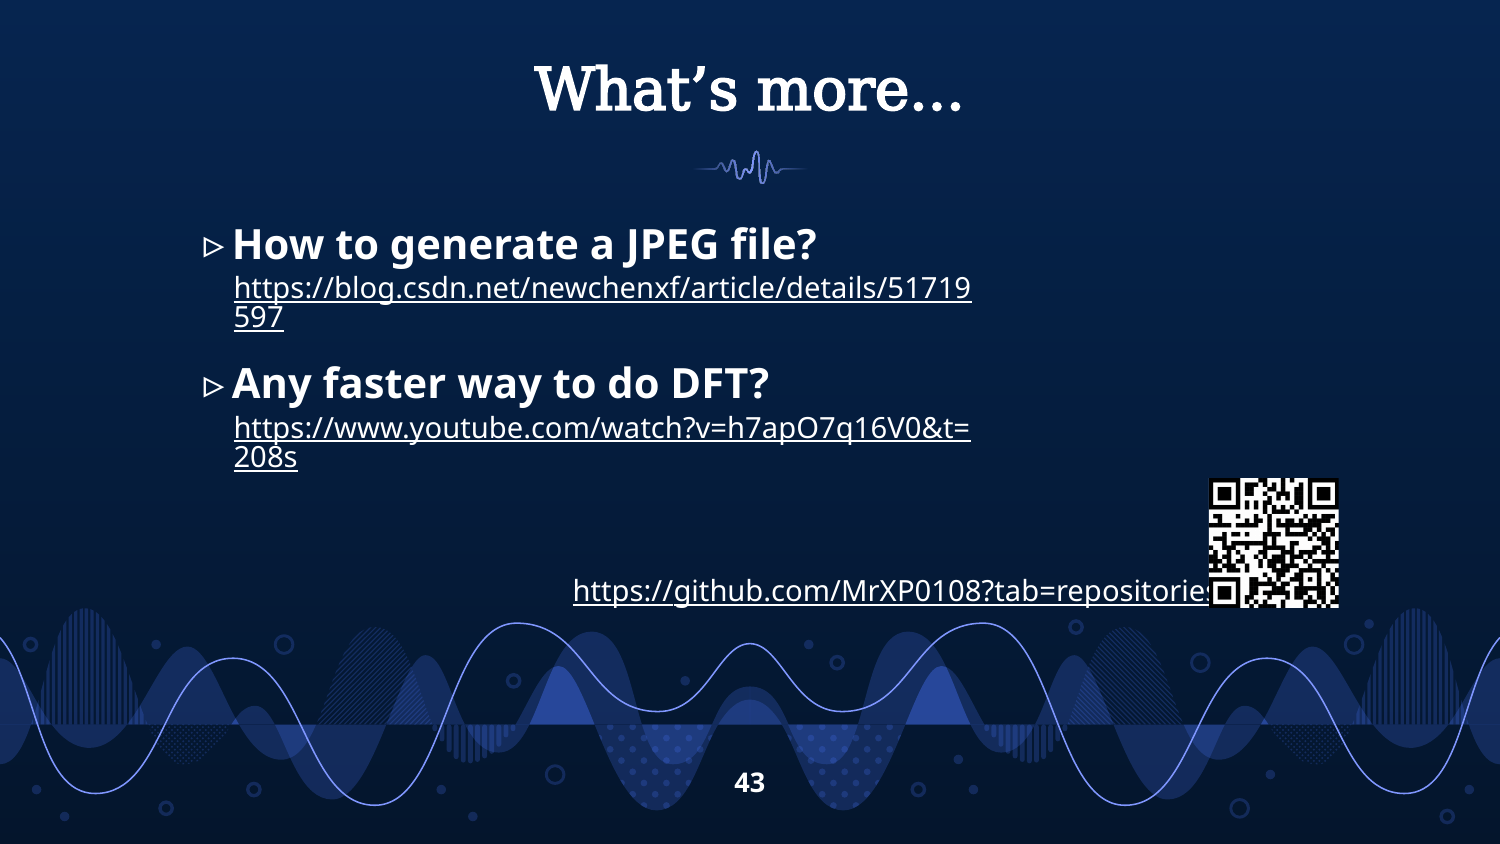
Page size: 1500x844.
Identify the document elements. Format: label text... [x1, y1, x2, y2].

title What’s more... [203, 57, 1297, 123]
list How to generate a JPEG file? [203, 210, 954, 295]
text_box https://github.com/MrXP0108?tab=repositories [557, 564, 1235, 655]
text_box https://blog.csdn.net/newchenxf/article/details/51719597 [218, 261, 1002, 352]
picture [1208, 478, 1339, 609]
slide_number 43 [705, 724, 795, 844]
text_box Any faster way to do DFT? [203, 349, 954, 434]
text_box https://www.youtube.com/watch?v=h7apO7q16V0&t=208s [218, 401, 1002, 491]
